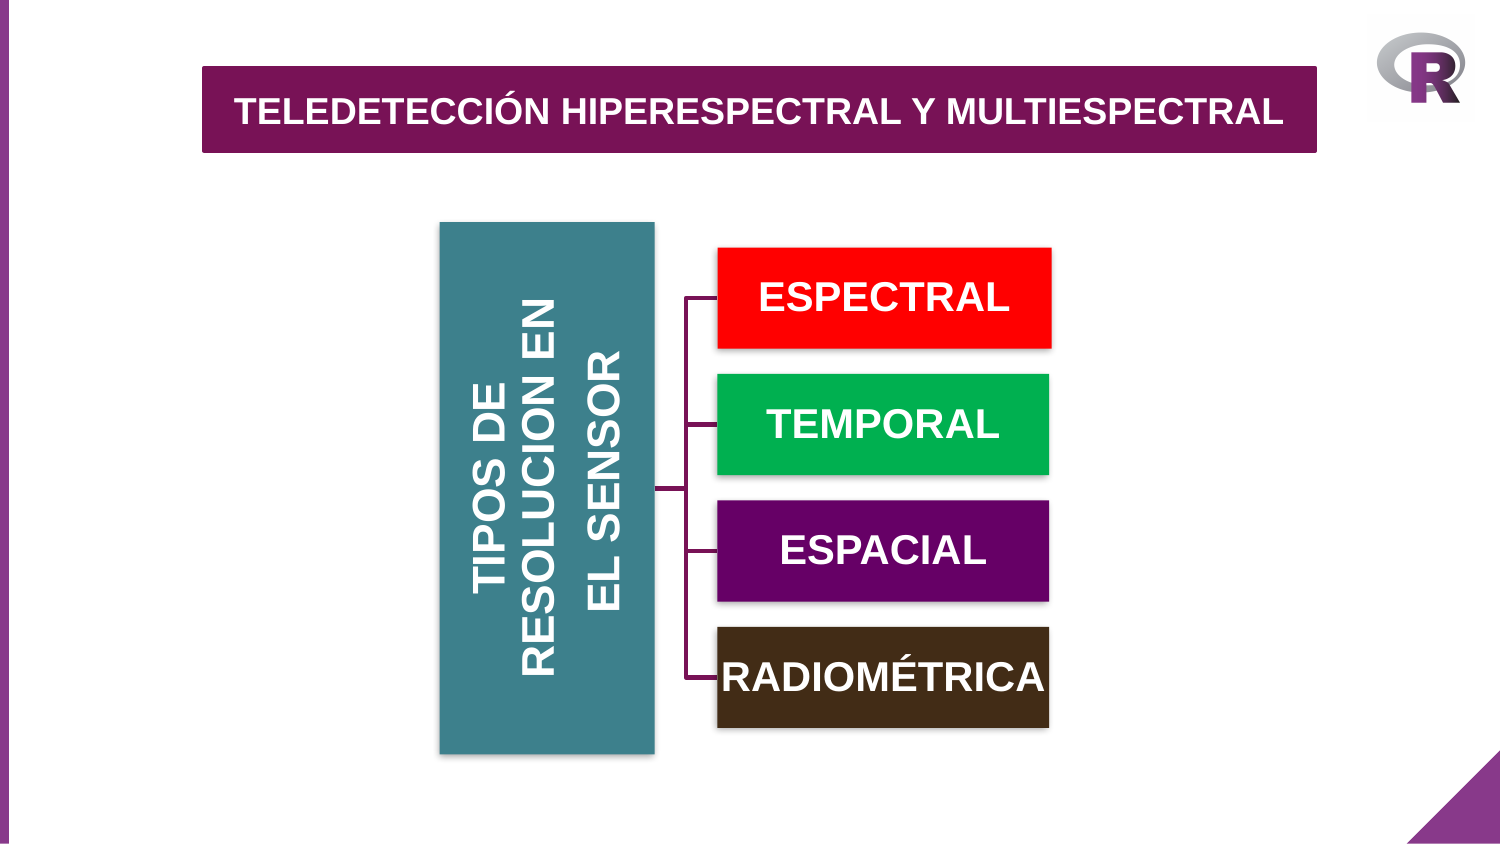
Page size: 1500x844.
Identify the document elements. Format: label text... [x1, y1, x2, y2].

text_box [260, 220, 1228, 755]
text_box TELEDETECCIÓN HIPERESPECTRAL Y MULTIESPECTRAL [202, 66, 1317, 153]
picture [1367, 14, 1475, 122]
